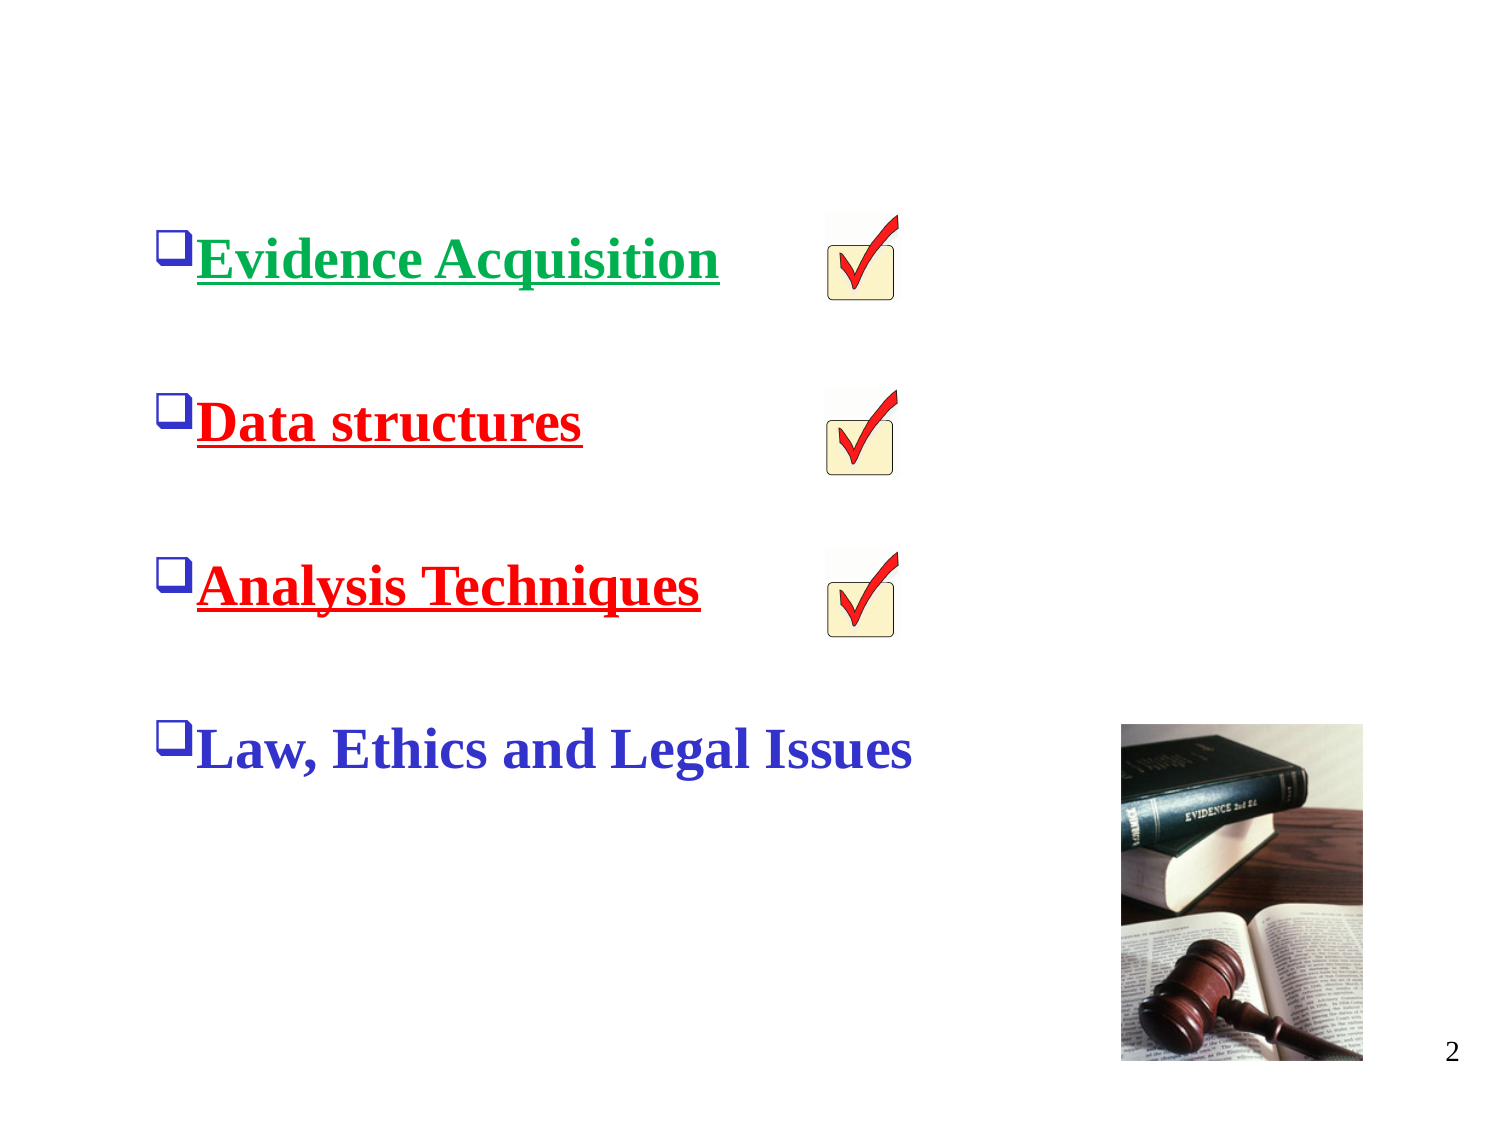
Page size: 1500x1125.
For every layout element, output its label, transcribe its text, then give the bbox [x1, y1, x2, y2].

list Evidence Acquisition Data structures Analysis Techniques Law, Ethics and Legal Issues [137, 212, 1413, 851]
picture [824, 212, 901, 302]
picture [824, 549, 901, 639]
picture [1121, 724, 1363, 1061]
picture [824, 387, 901, 477]
text_box [1348, 1024, 1475, 1100]
